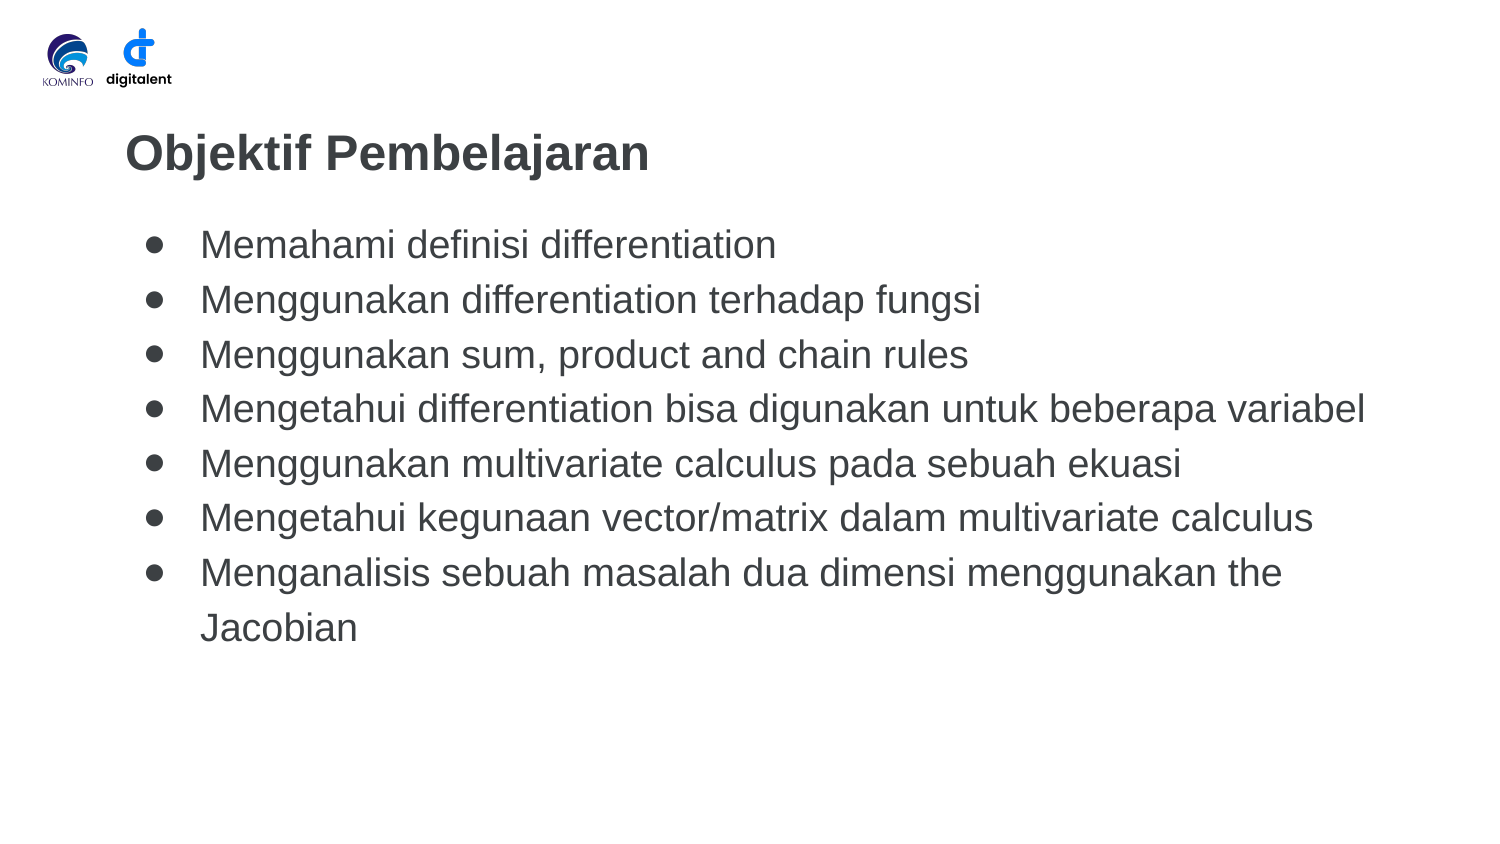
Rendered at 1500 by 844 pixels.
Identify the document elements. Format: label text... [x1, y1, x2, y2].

title Objektif Pembelajaran [125, 120, 959, 179]
list Memahami definisi differentiation Menggunakan differentiation terhadap fungsi Menggunakan sum, product and chain rules Mengetahui differentiation bisa digunakan untuk beberapa variabel Menggunakan multivariate calculus pada sebuah ekuasi Mengetahui kegunaan vector/matrix dalam multivariate calculus Menganalisis sebuah masalah dua dimensi menggunakan the Jacobian [125, 212, 1428, 787]
picture [43, 0, 218, 140]
